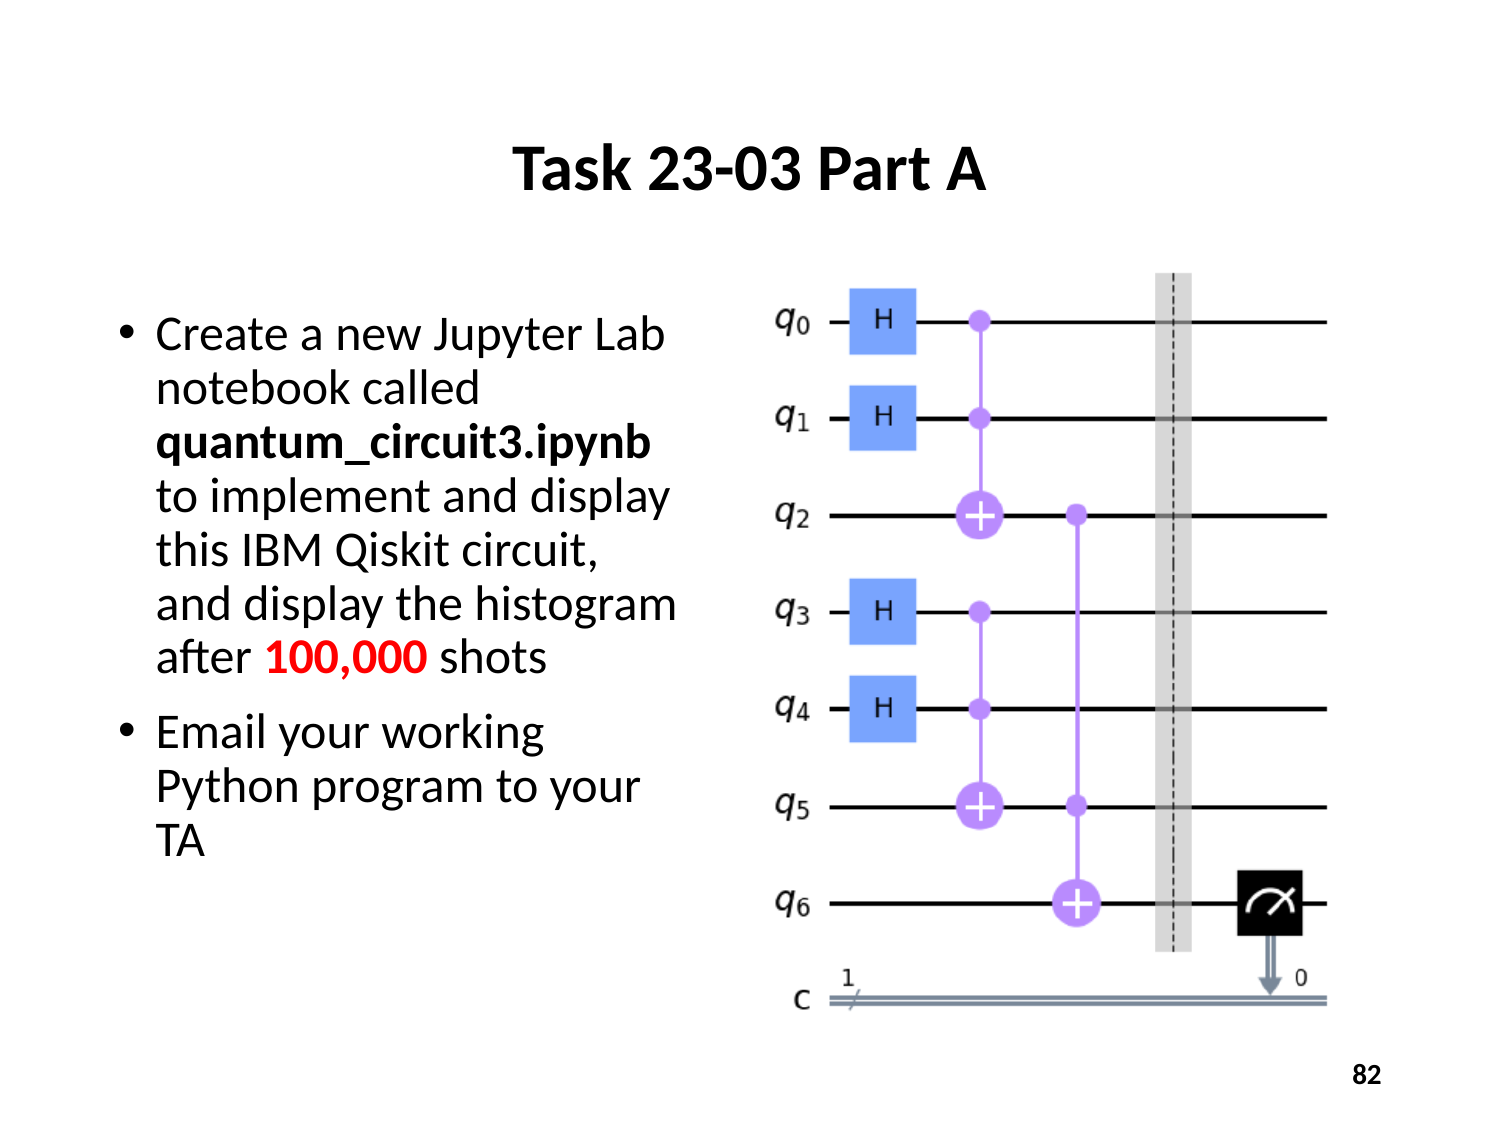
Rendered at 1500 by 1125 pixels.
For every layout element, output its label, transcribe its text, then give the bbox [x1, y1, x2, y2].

title Task 23-03 Part A [103, 59, 1397, 278]
list Create a new Jupyter Lab notebook called quantum_circuit3.ipynb to implement and display this IBM Qiskit circuit, and display the histogram after 100,000 shots Email your working Python program to your TA [103, 299, 694, 1001]
picture [749, 251, 1350, 1026]
slide_number 82 [1059, 1042, 1397, 1103]
